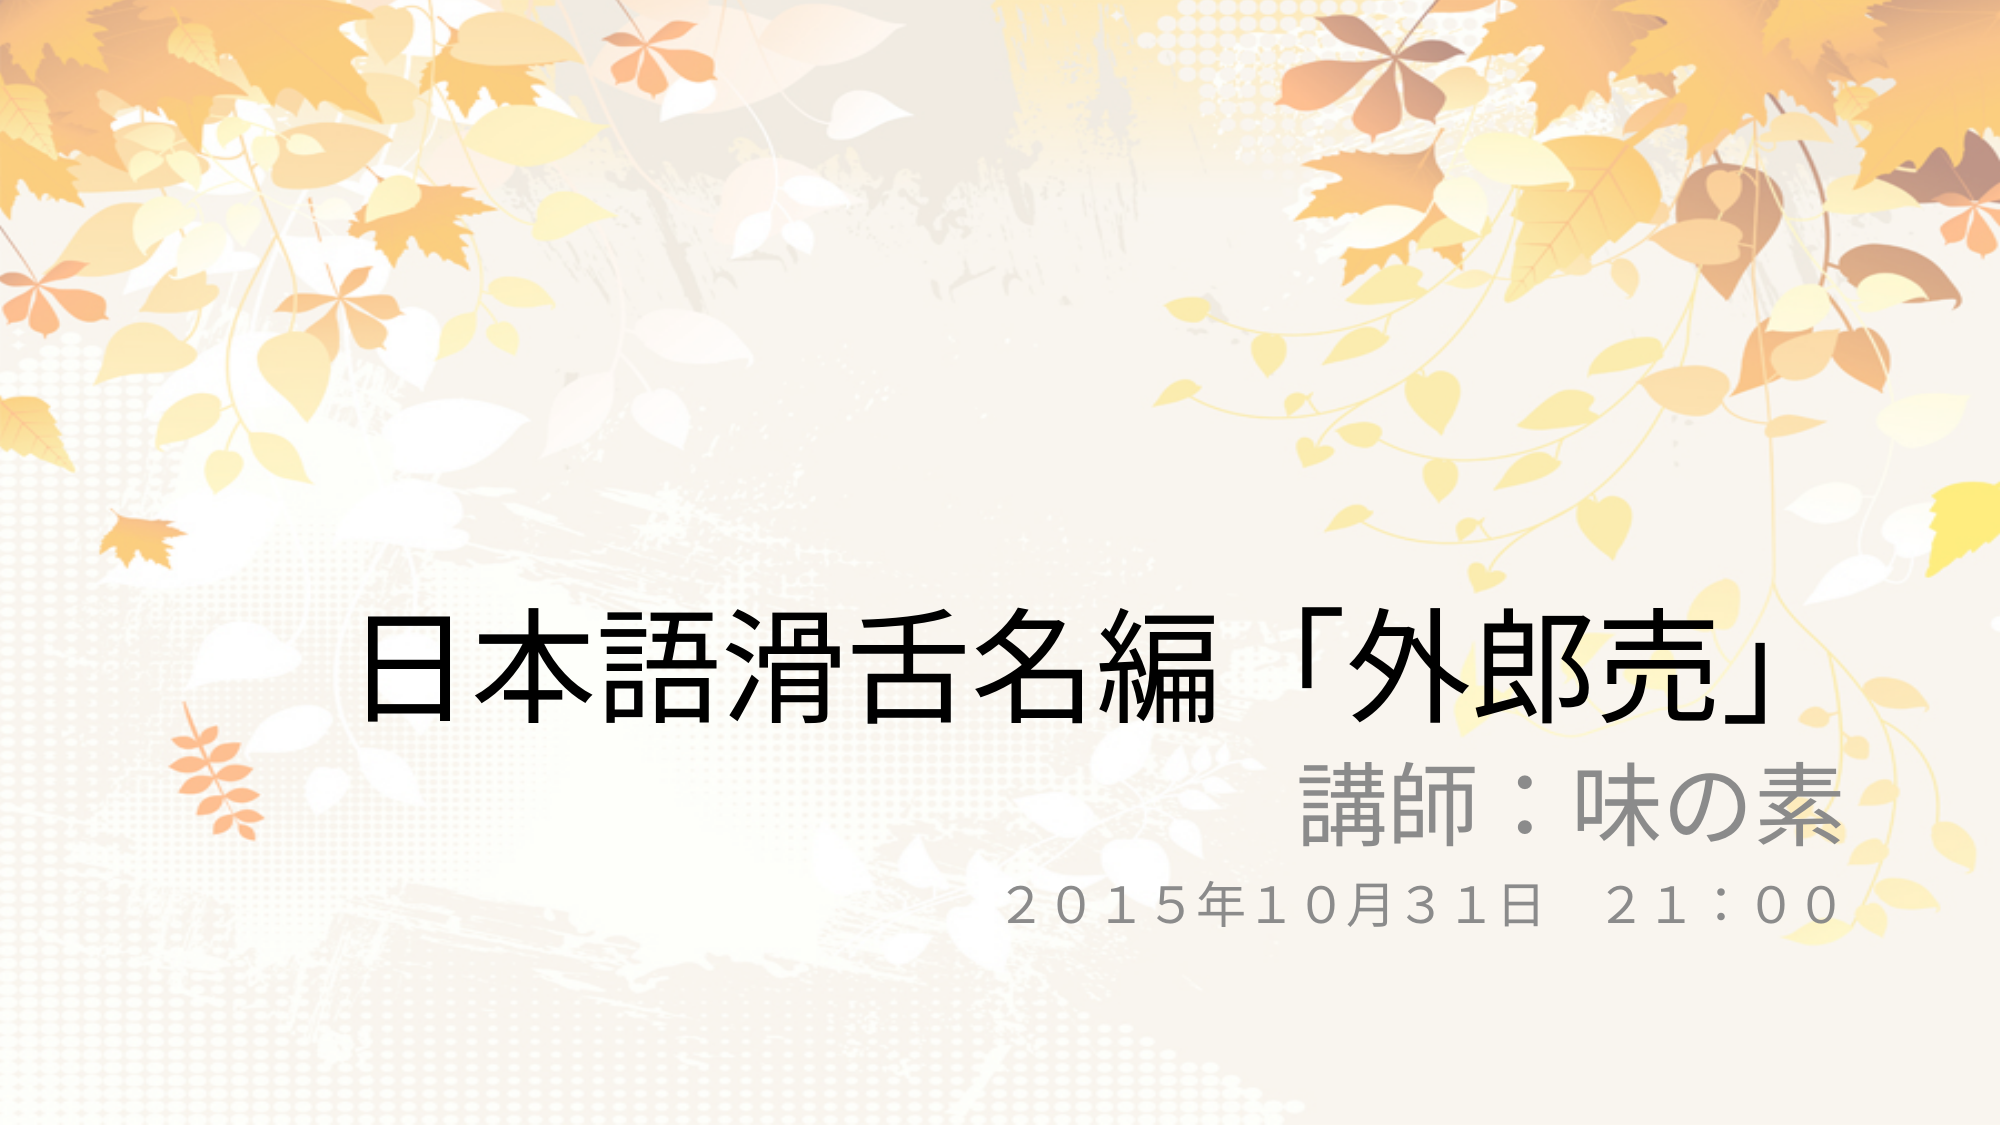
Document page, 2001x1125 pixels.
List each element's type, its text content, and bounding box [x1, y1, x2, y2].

list 講師：味の素 ２０１５年１０月３１日 ２１：００ [136, 752, 1862, 999]
title 日本語滑舌名編「外郎売」 [136, 280, 1862, 749]
